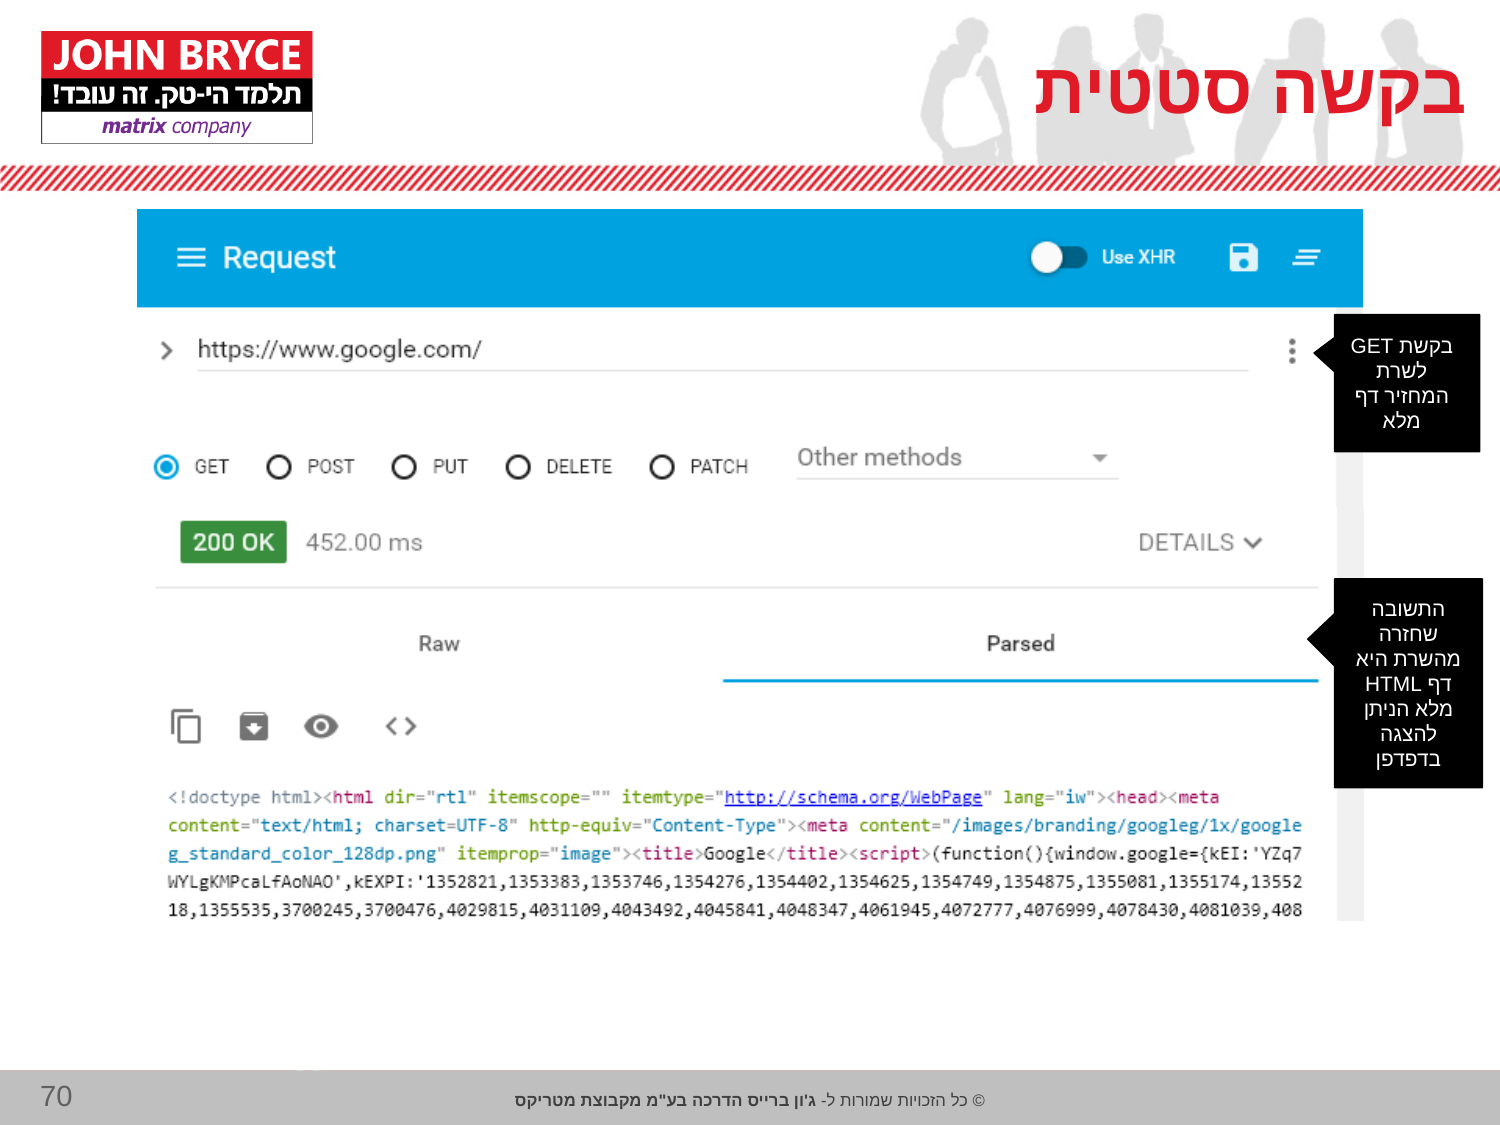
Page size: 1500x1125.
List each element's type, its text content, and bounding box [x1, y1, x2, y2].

title בקשה סטטית [364, 21, 1483, 149]
text_box [1368, 686, 1483, 788]
text_box בקשת GET לשרת המחזיר דף מלא [1366, 318, 1469, 424]
text_box התשובה שחזרה מהשרת היא דף HTML מלא הניתן להצגה בדפדפן [1368, 580, 1483, 686]
picture [0, 0, 1500, 1070]
text_box [1366, 314, 1480, 452]
